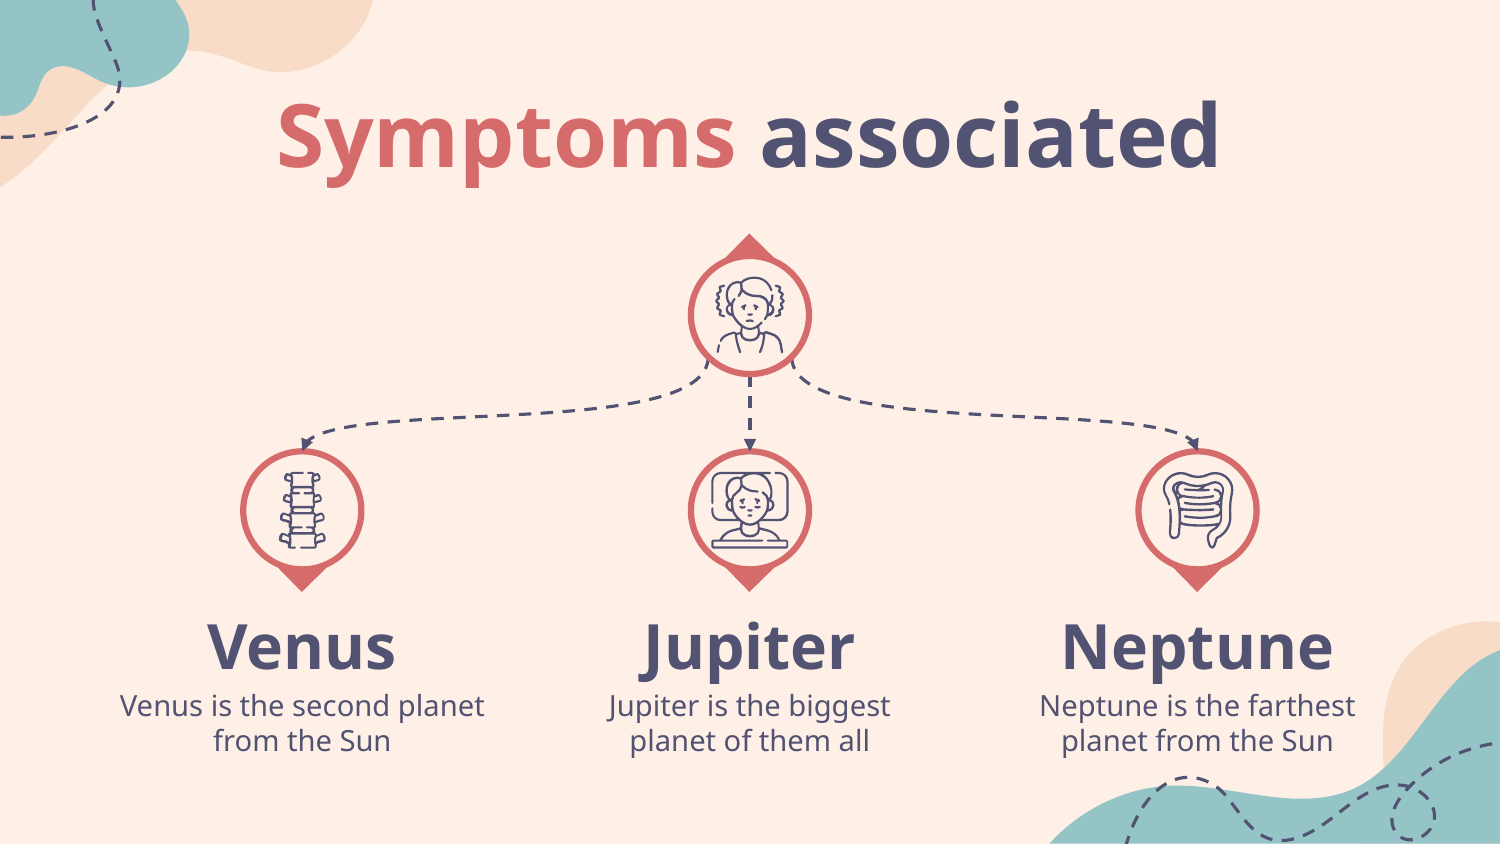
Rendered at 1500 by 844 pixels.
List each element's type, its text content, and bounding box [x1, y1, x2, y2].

text_box [1162, 471, 1234, 549]
text_box Jupiter is the biggest planet of them all [565, 673, 935, 756]
text_box Venus is the second planet from the Sun [118, 673, 487, 756]
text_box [242, 451, 362, 593]
text_box Neptune [1013, 616, 1382, 672]
text_box Neptune is the farthest planet from the Sun [1013, 672, 1382, 756]
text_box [457, 200, 553, 608]
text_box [711, 471, 789, 549]
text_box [690, 233, 810, 375]
text_box Venus [118, 616, 487, 673]
text_box Jupiter [565, 616, 935, 673]
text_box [714, 276, 786, 354]
text_box [1168, 562, 1228, 592]
title Symptoms associated [118, 88, 1382, 200]
text_box [1138, 451, 1257, 570]
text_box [947, 200, 1043, 608]
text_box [690, 451, 810, 593]
